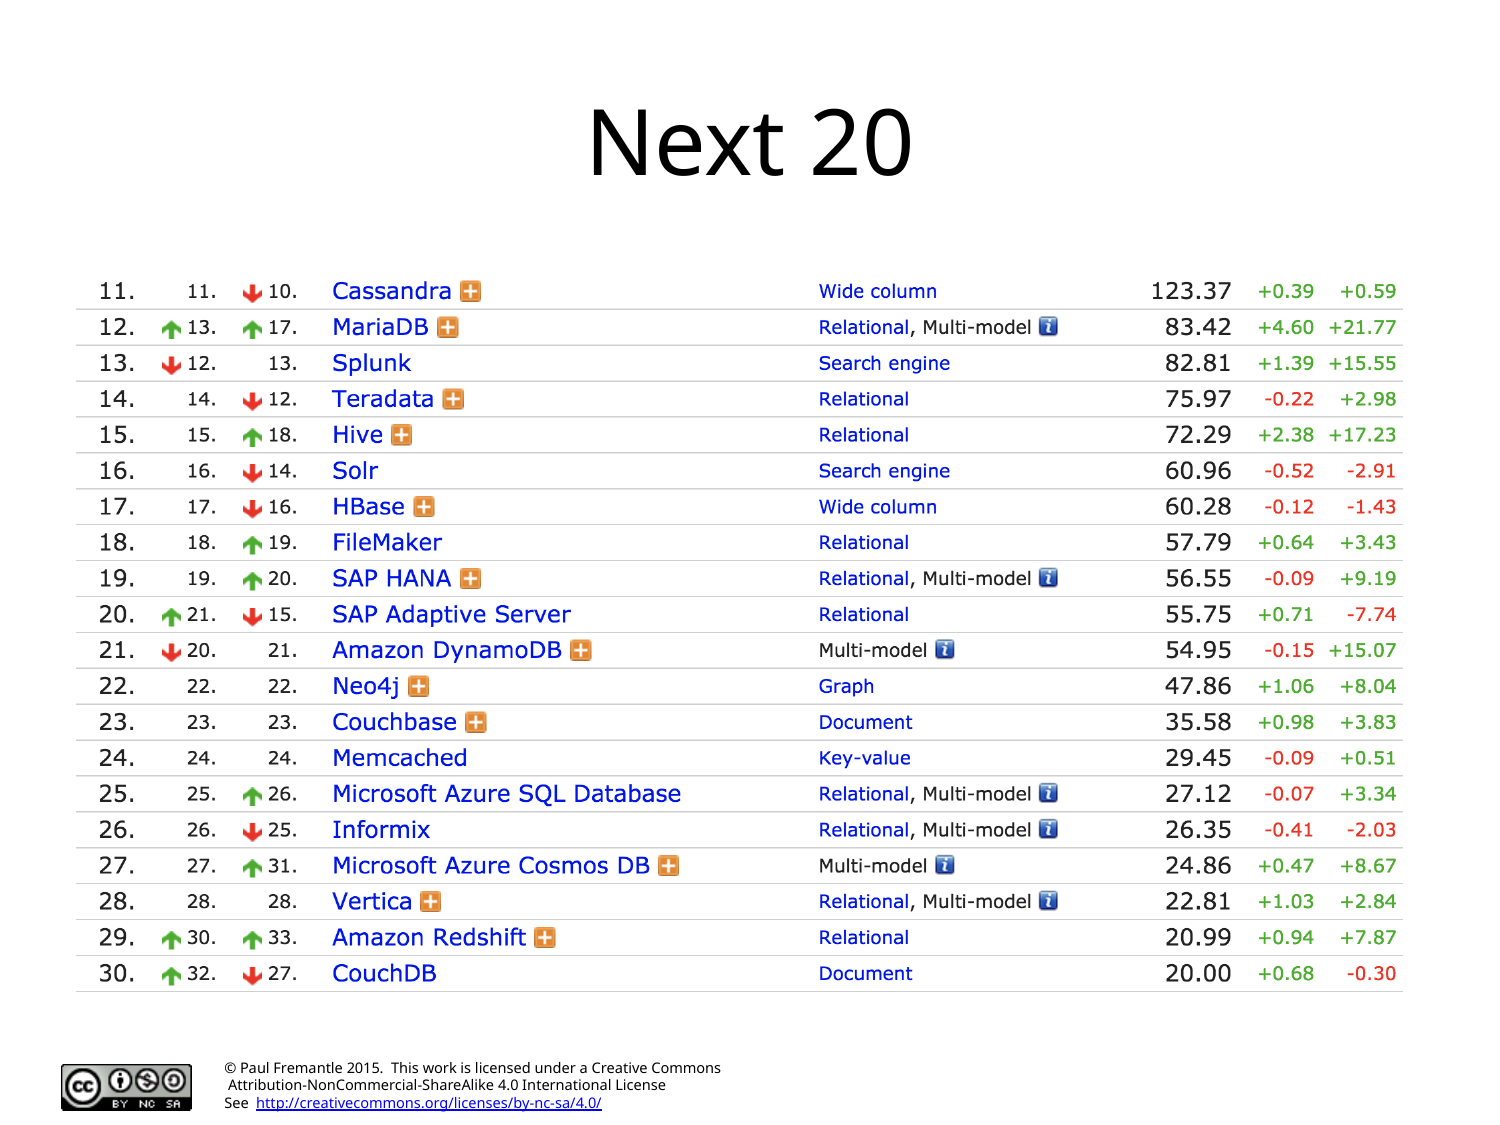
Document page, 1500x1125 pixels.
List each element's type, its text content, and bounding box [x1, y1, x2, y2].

title Next 20 [75, 45, 1425, 233]
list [61, 274, 1412, 993]
picture [61, 1064, 192, 1111]
